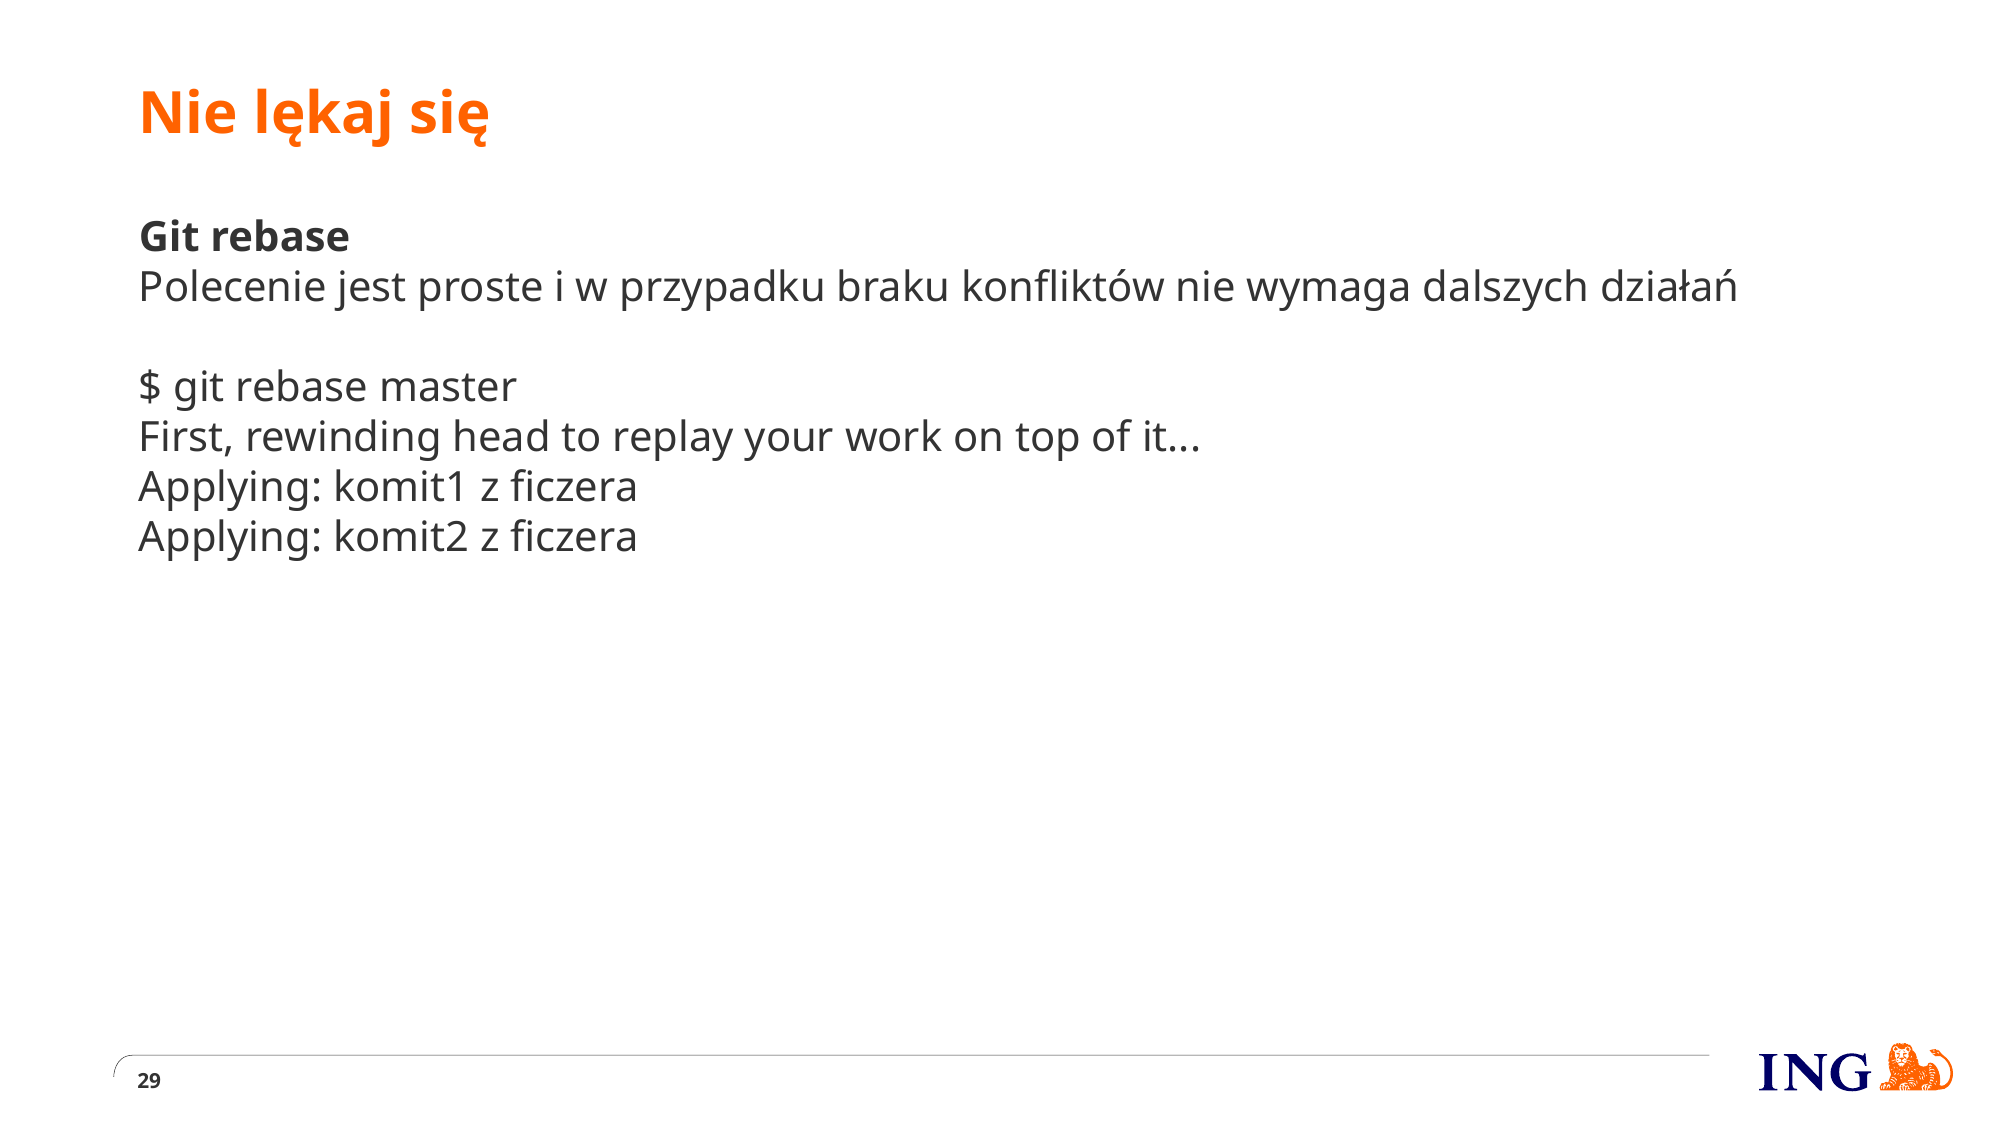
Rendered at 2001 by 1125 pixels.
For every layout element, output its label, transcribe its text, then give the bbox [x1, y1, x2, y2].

list Git rebase Polecenie jest proste i w przypadku braku konfliktów nie wymaga dalszych działań $ git rebase master First, rewinding head to replay your work on top of it... Applying: komit1 z ficzera Applying: komit2 z ficzera [138, 209, 1860, 1012]
slide_number 29 [137, 1066, 219, 1097]
title Nie lękaj się [138, 46, 1860, 187]
